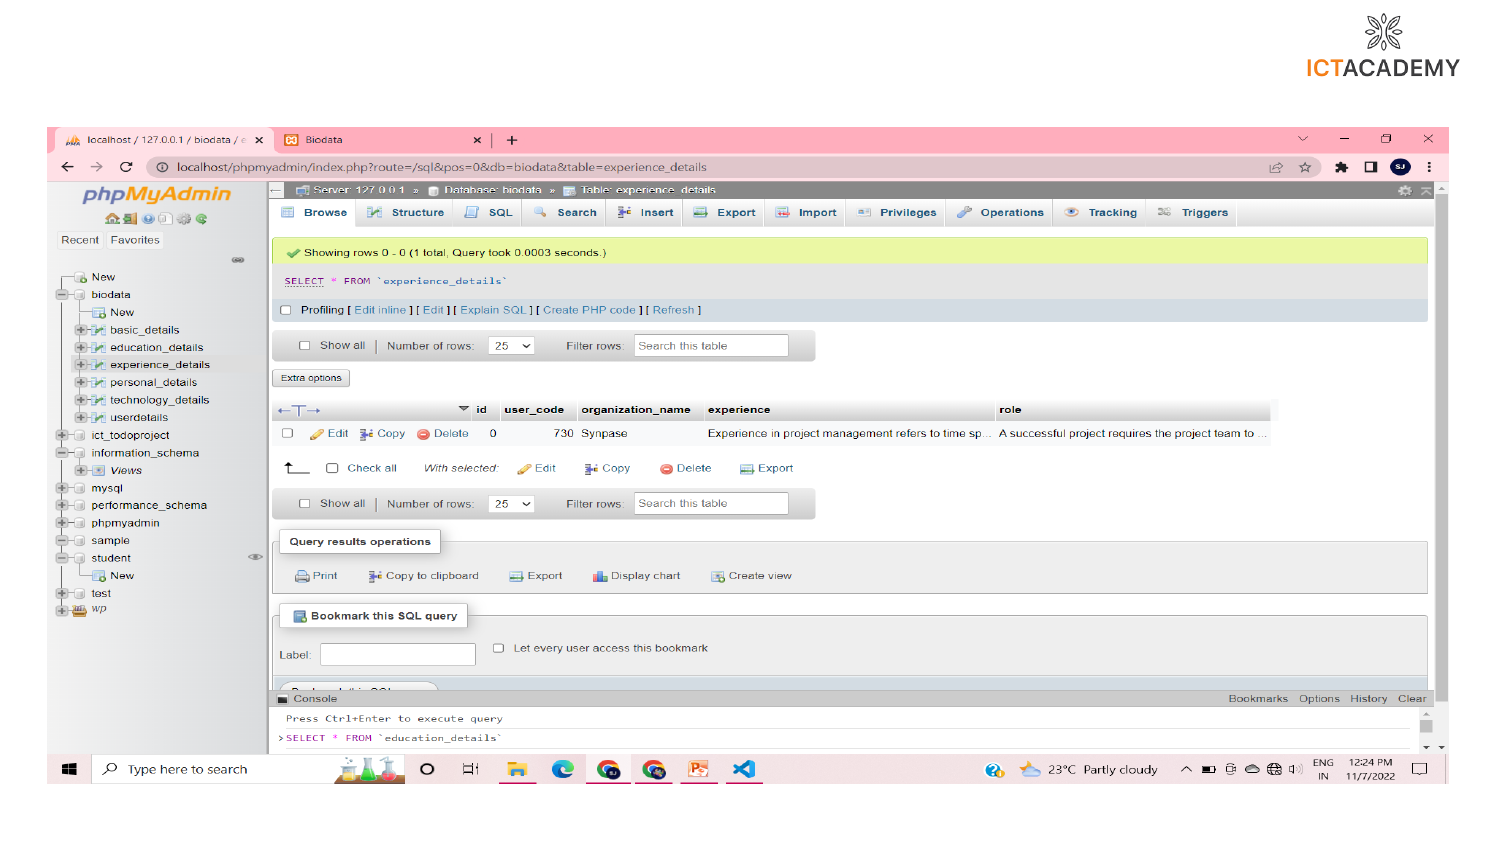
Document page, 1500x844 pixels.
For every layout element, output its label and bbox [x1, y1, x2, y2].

picture [47, 126, 1449, 784]
picture [1273, 5, 1494, 84]
